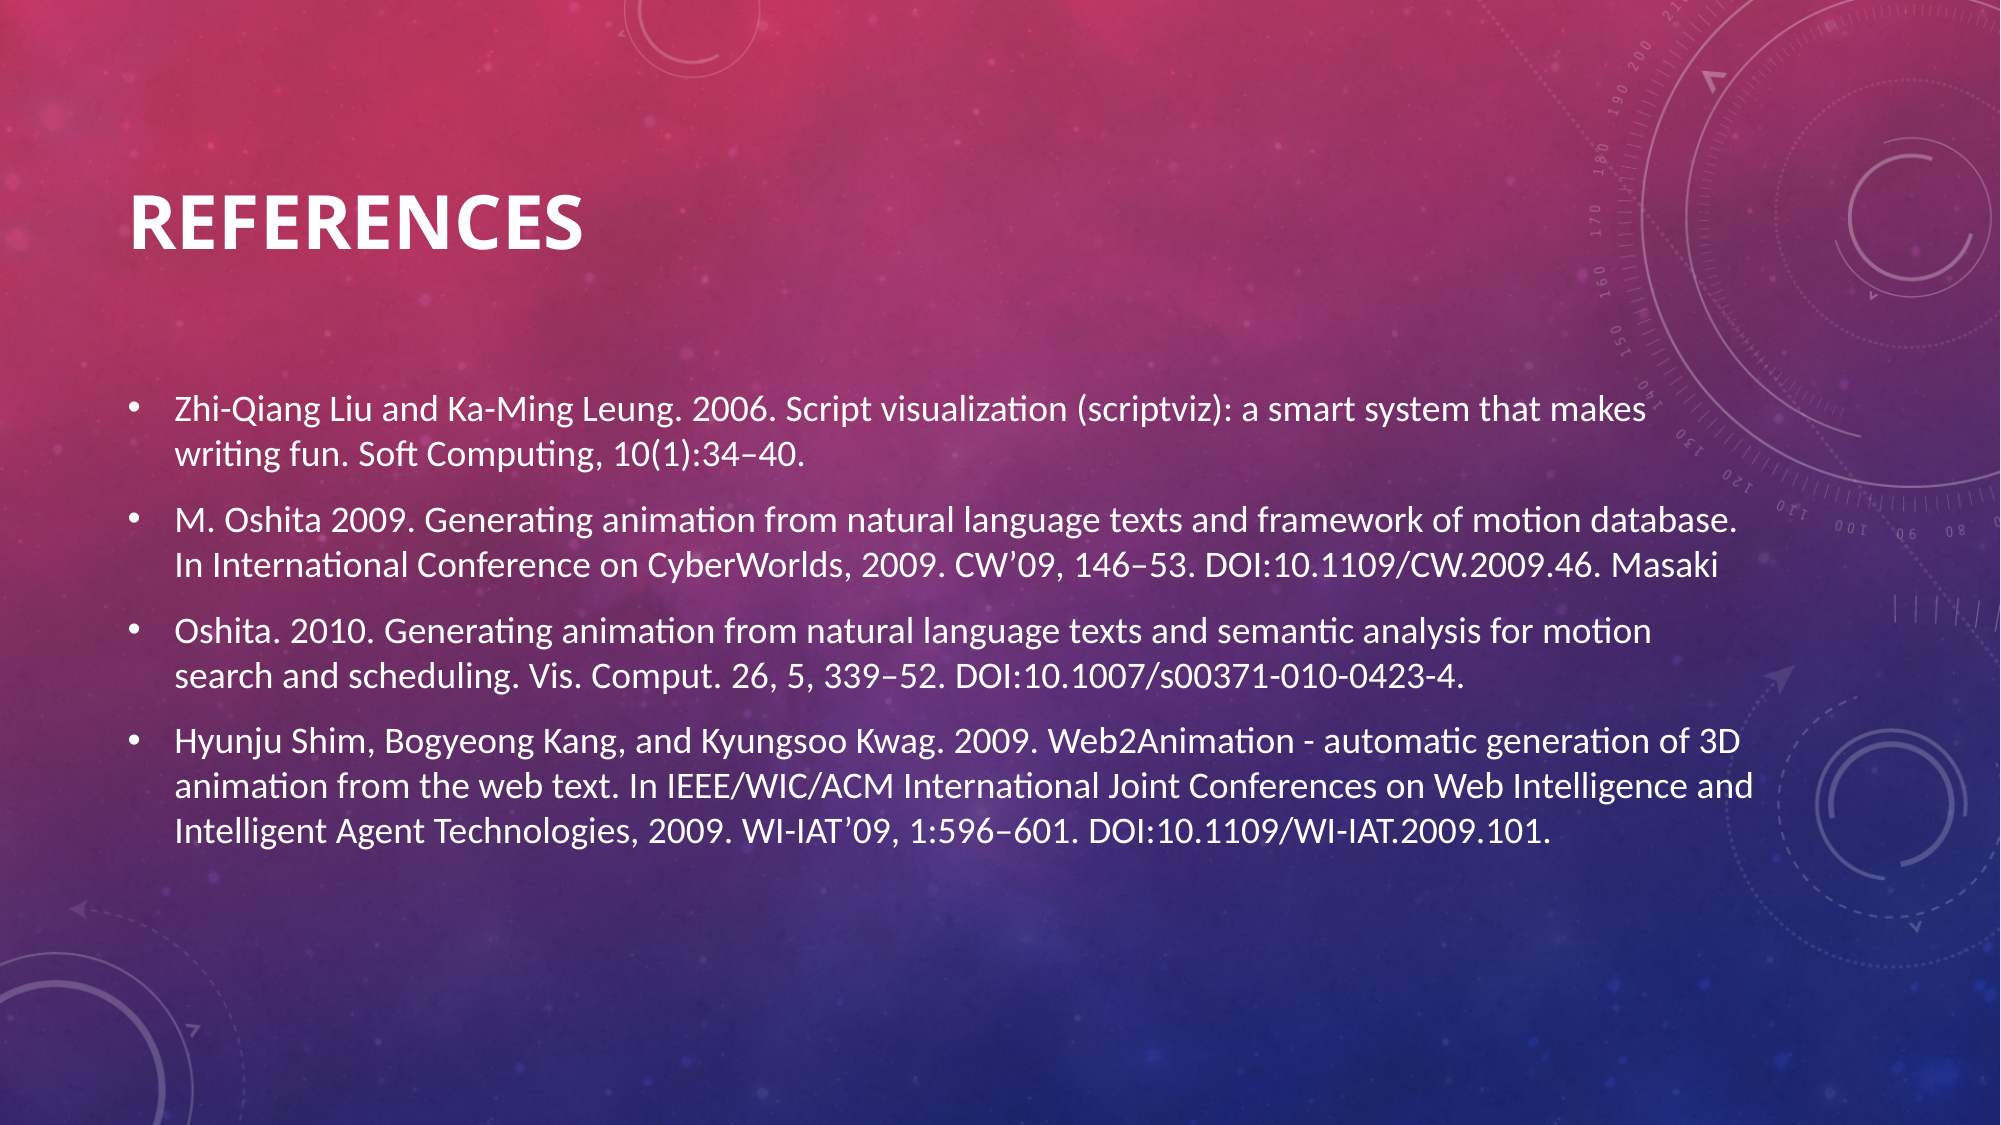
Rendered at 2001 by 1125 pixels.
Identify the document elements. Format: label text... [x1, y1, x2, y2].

title references [112, 99, 1775, 339]
list Zhi-Qiang Liu and Ka-Ming Leung. 2006. Script visualization (scriptviz): a smart system that makes writing fun. Soft Computing, 10(1):34–40. M. Oshita 2009. Generating animation from natural language texts and framework of motion database. In International Conference on CyberWorlds, 2009. CW’09, 146–53. DOI:10.1109/CW.2009.46. Masaki Oshita. 2010. Generating animation from natural language texts and semantic analysis for motion search and scheduling. Vis. Comput. 26, 5, 339–52. DOI:10.1007/s00371-010-0423-4. Hyunju Shim, Bogyeong Kang, and Kyungsoo Kwag. 2009. Web2Animation - automatic generation of 3D animation from the web text. In IEEE/WIC/ACM International Joint Conferences on Web Intelligence and Intelligent Agent Technologies, 2009. WI-IAT’09, 1:596–601. DOI:10.1109/WI-IAT.2009.101. [112, 351, 1775, 950]
picture [0, 0, 2001, 1125]
